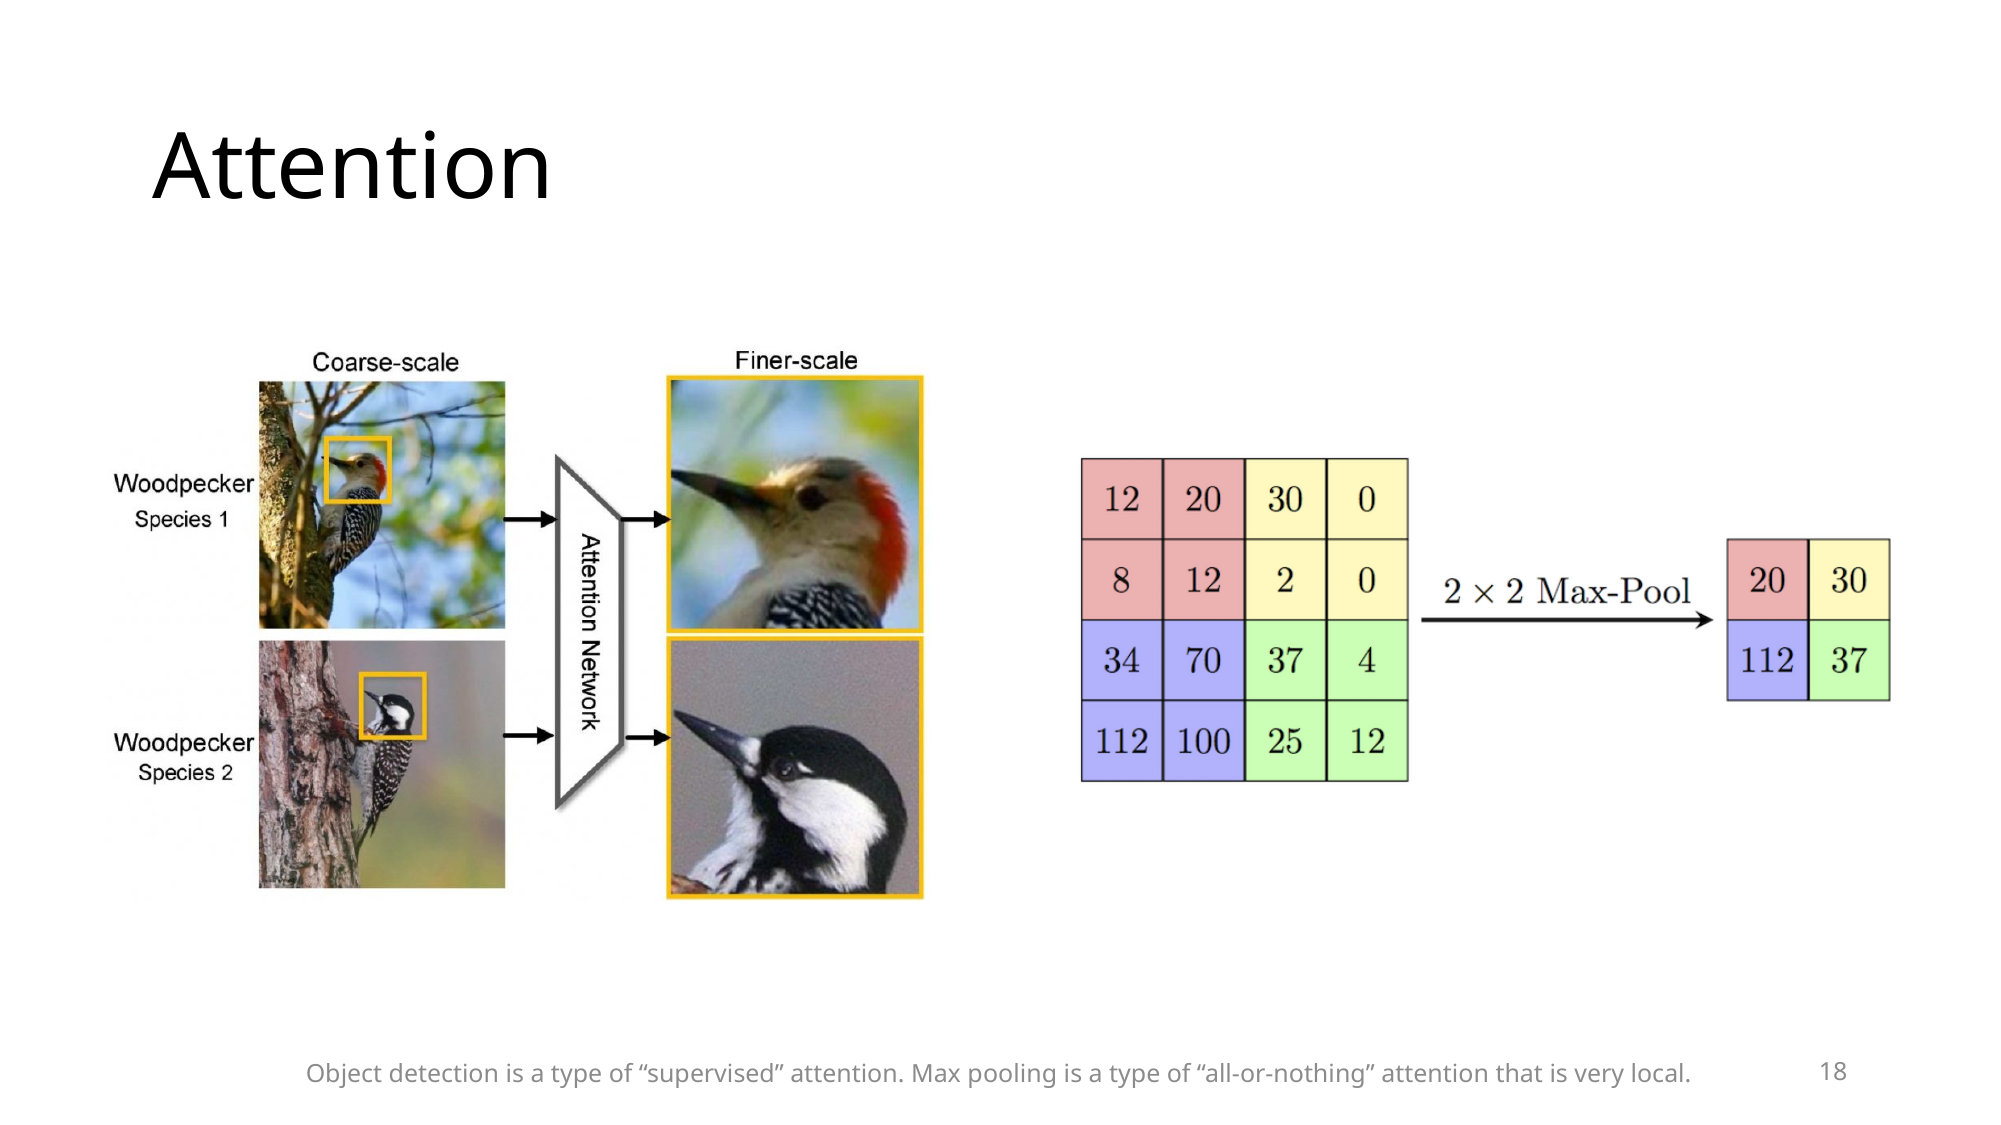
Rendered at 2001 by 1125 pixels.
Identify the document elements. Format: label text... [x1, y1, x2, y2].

footer Object detection is a type of “supervised” attention. Max pooling is a type of “all-or-nothing” attention that is very local. [137, 1042, 1863, 1103]
picture [1069, 446, 1902, 794]
picture [106, 339, 931, 901]
title Attention [137, 59, 1863, 278]
